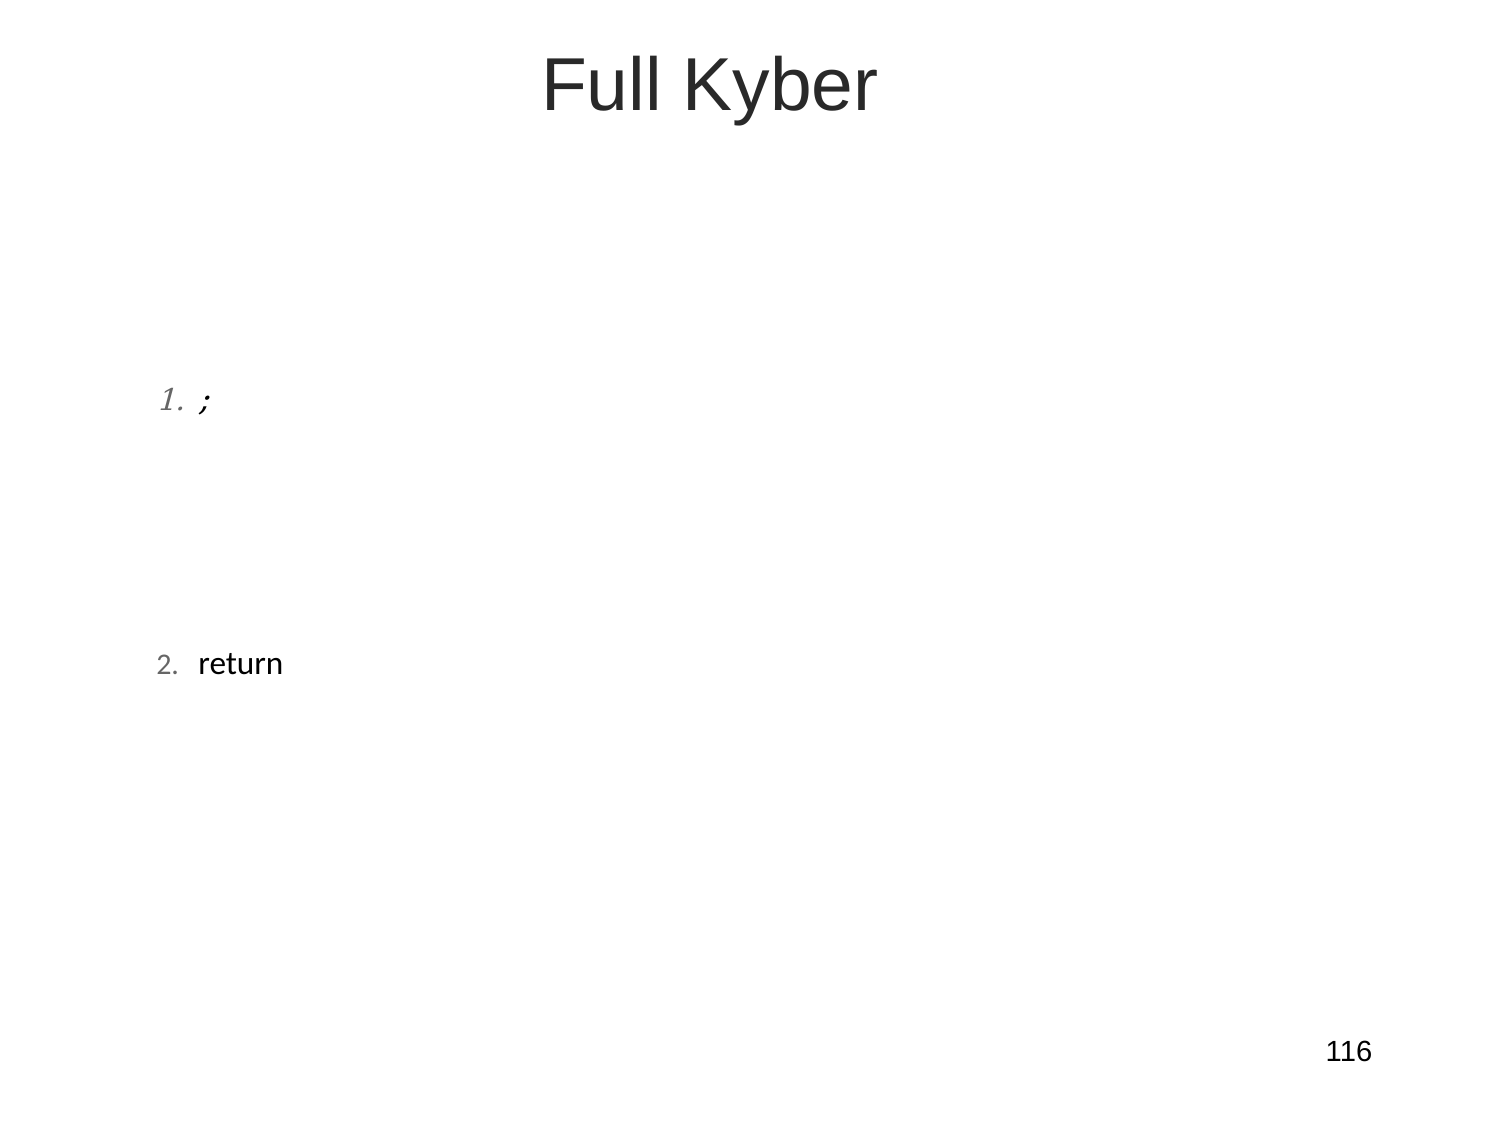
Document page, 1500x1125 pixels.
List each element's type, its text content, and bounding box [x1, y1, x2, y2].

slide_number 116 [1074, 1024, 1388, 1101]
text_box Full Kyber [184, 37, 1236, 136]
